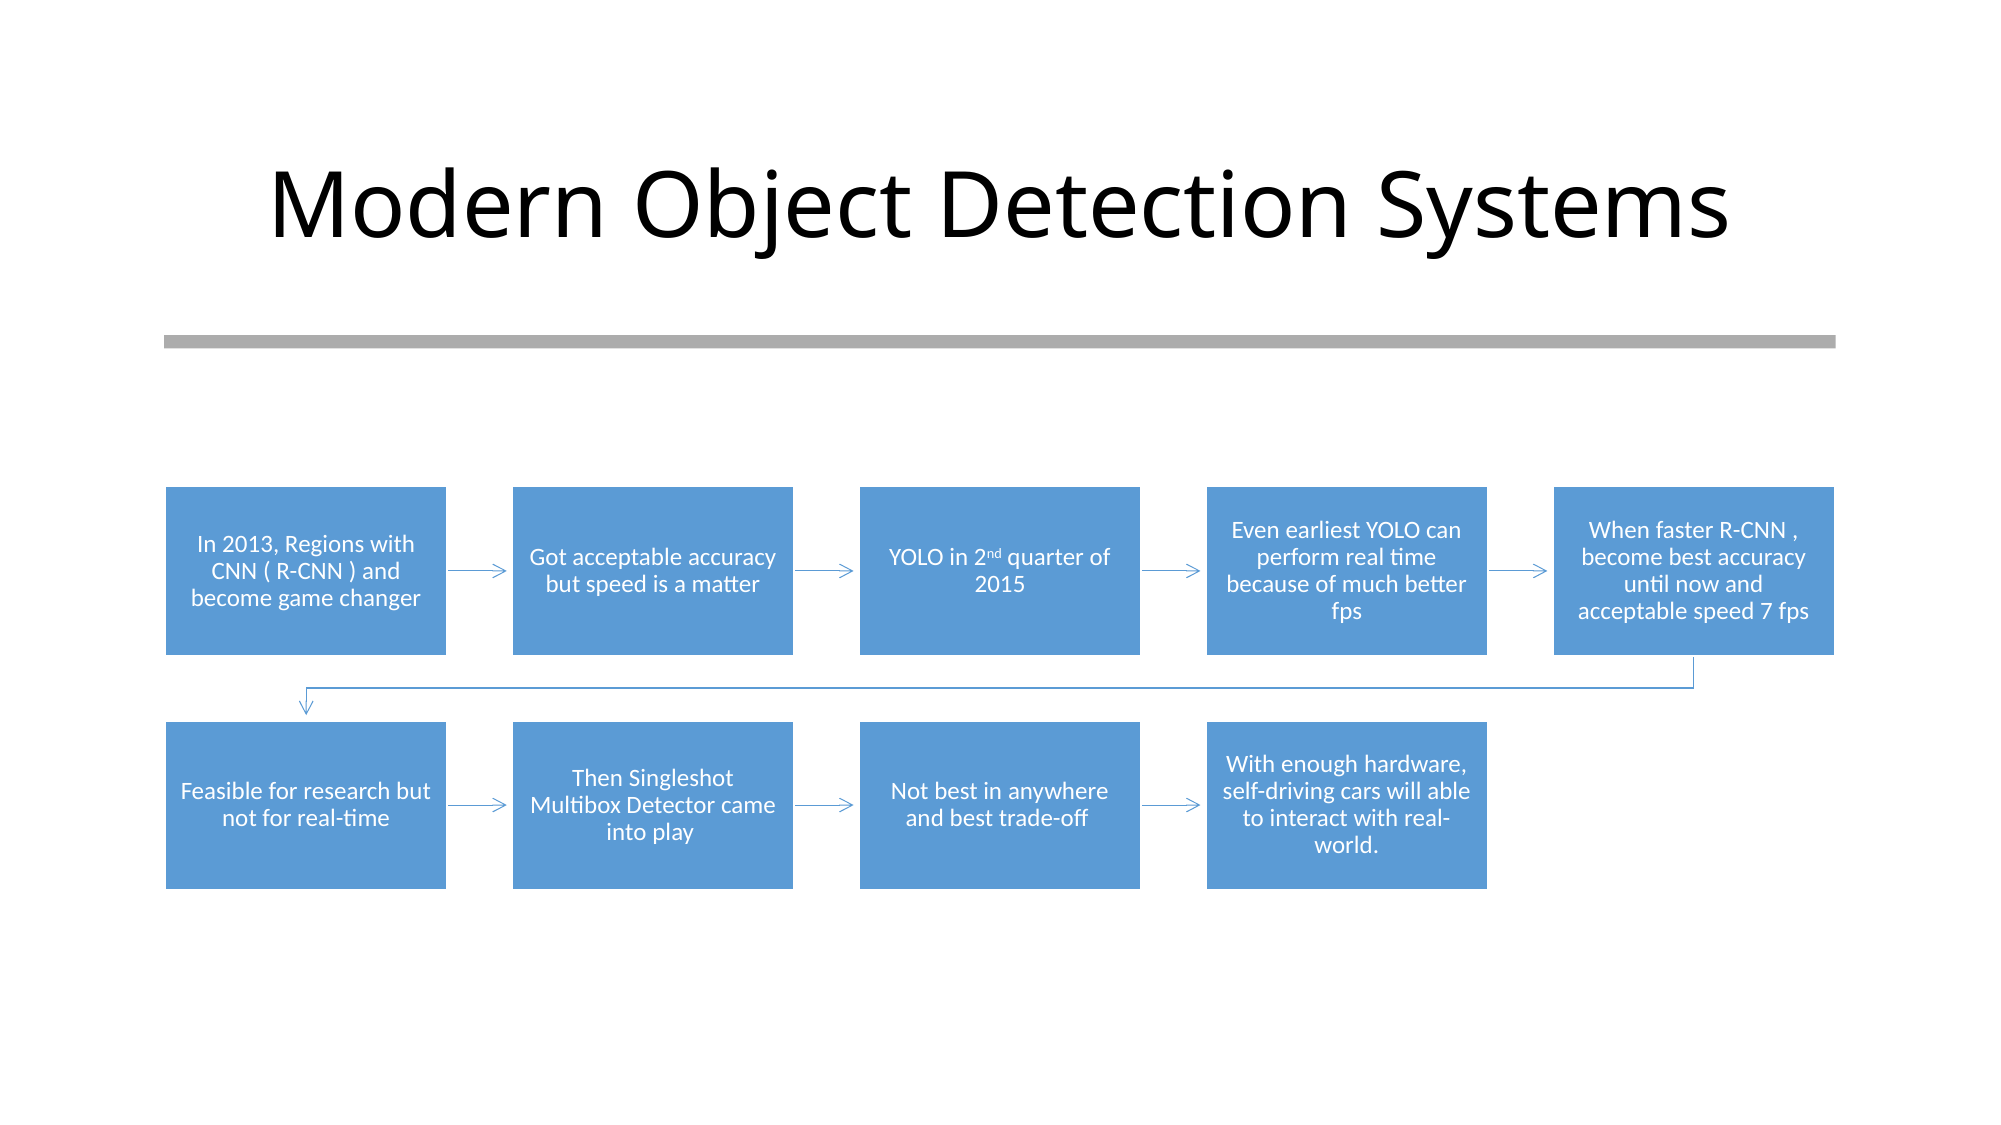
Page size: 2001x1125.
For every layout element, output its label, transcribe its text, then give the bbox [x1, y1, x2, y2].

title Modern Object Detection Systems [142, 99, 1858, 317]
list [164, 391, 1836, 985]
text_box [163, 334, 1837, 349]
